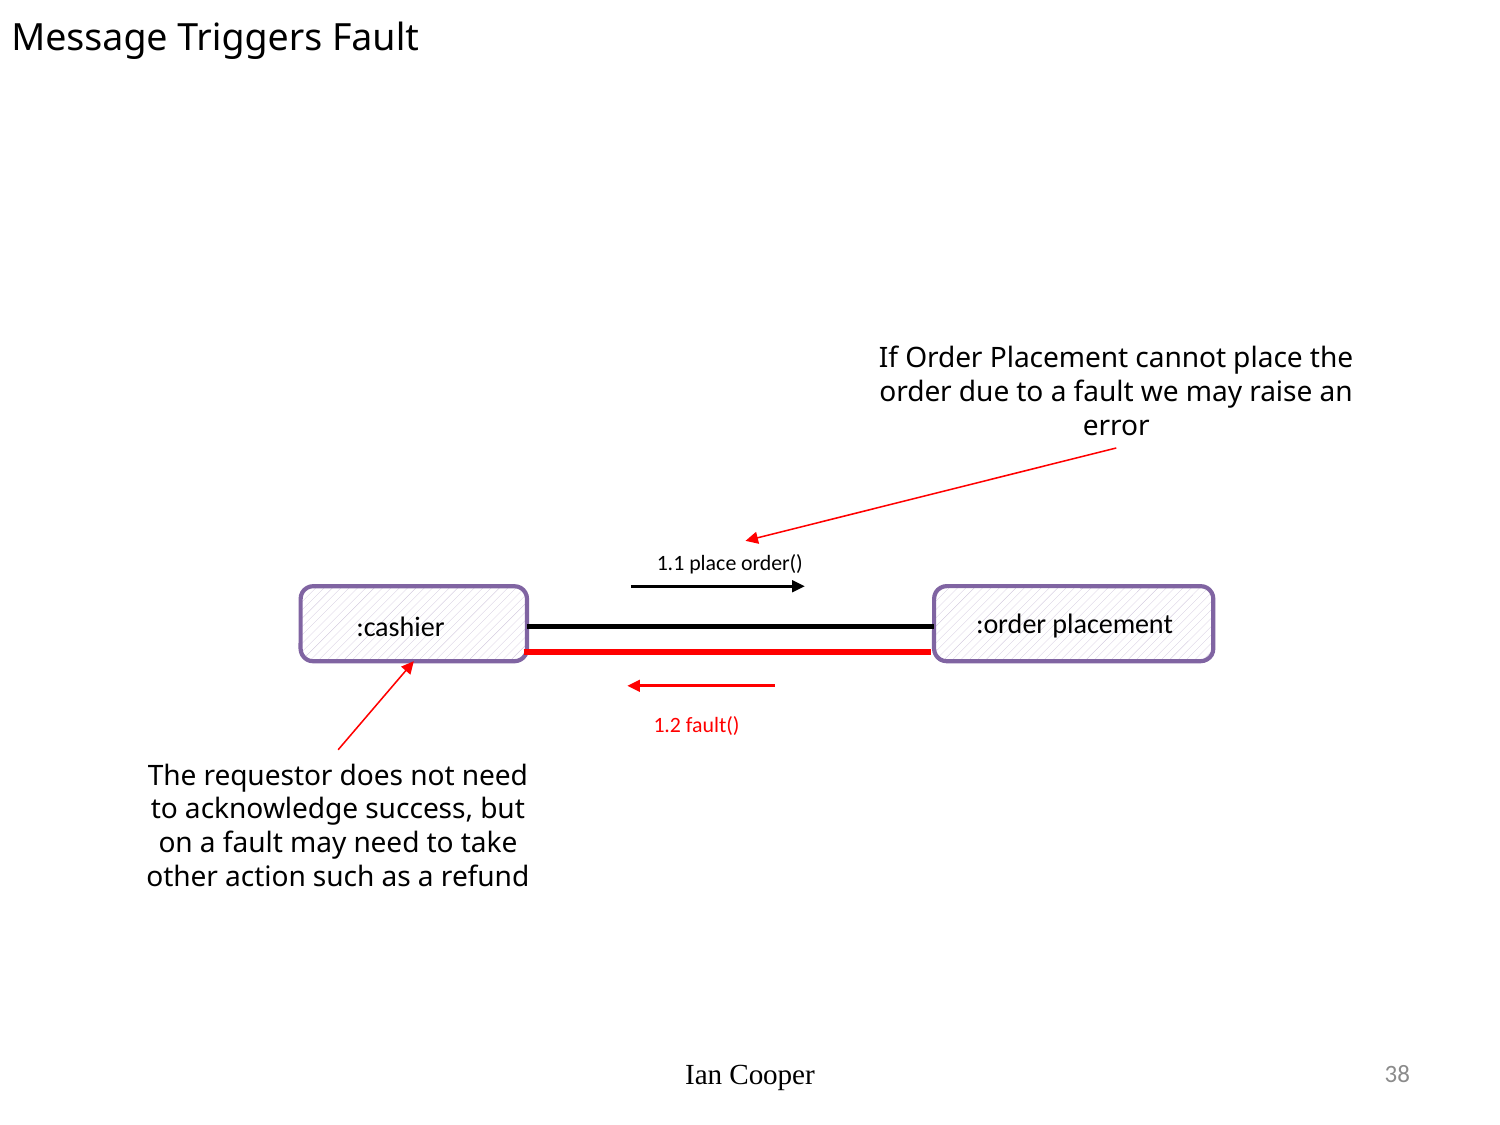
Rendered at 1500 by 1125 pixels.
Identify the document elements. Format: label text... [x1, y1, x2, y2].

text_box :order placement [961, 598, 1210, 647]
text_box [298, 584, 530, 664]
text_box If Order Placement cannot place the order due to a fault we may raise an error [849, 332, 1384, 448]
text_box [745, 449, 1117, 541]
text_box 1.1 place order() [642, 540, 849, 582]
text_box :cashier [341, 601, 487, 650]
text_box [337, 661, 415, 751]
text_box The requestor does not need to acknowledge success, but on a fault may need to take other action such as a refund [124, 749, 552, 900]
text_box [931, 584, 1216, 664]
text_box Message Triggers Fault [0, 1, 1500, 69]
footer Ian Cooper [512, 1042, 988, 1103]
slide_number 38 [1074, 1042, 1425, 1103]
text_box 1.2 fault() [638, 702, 764, 744]
